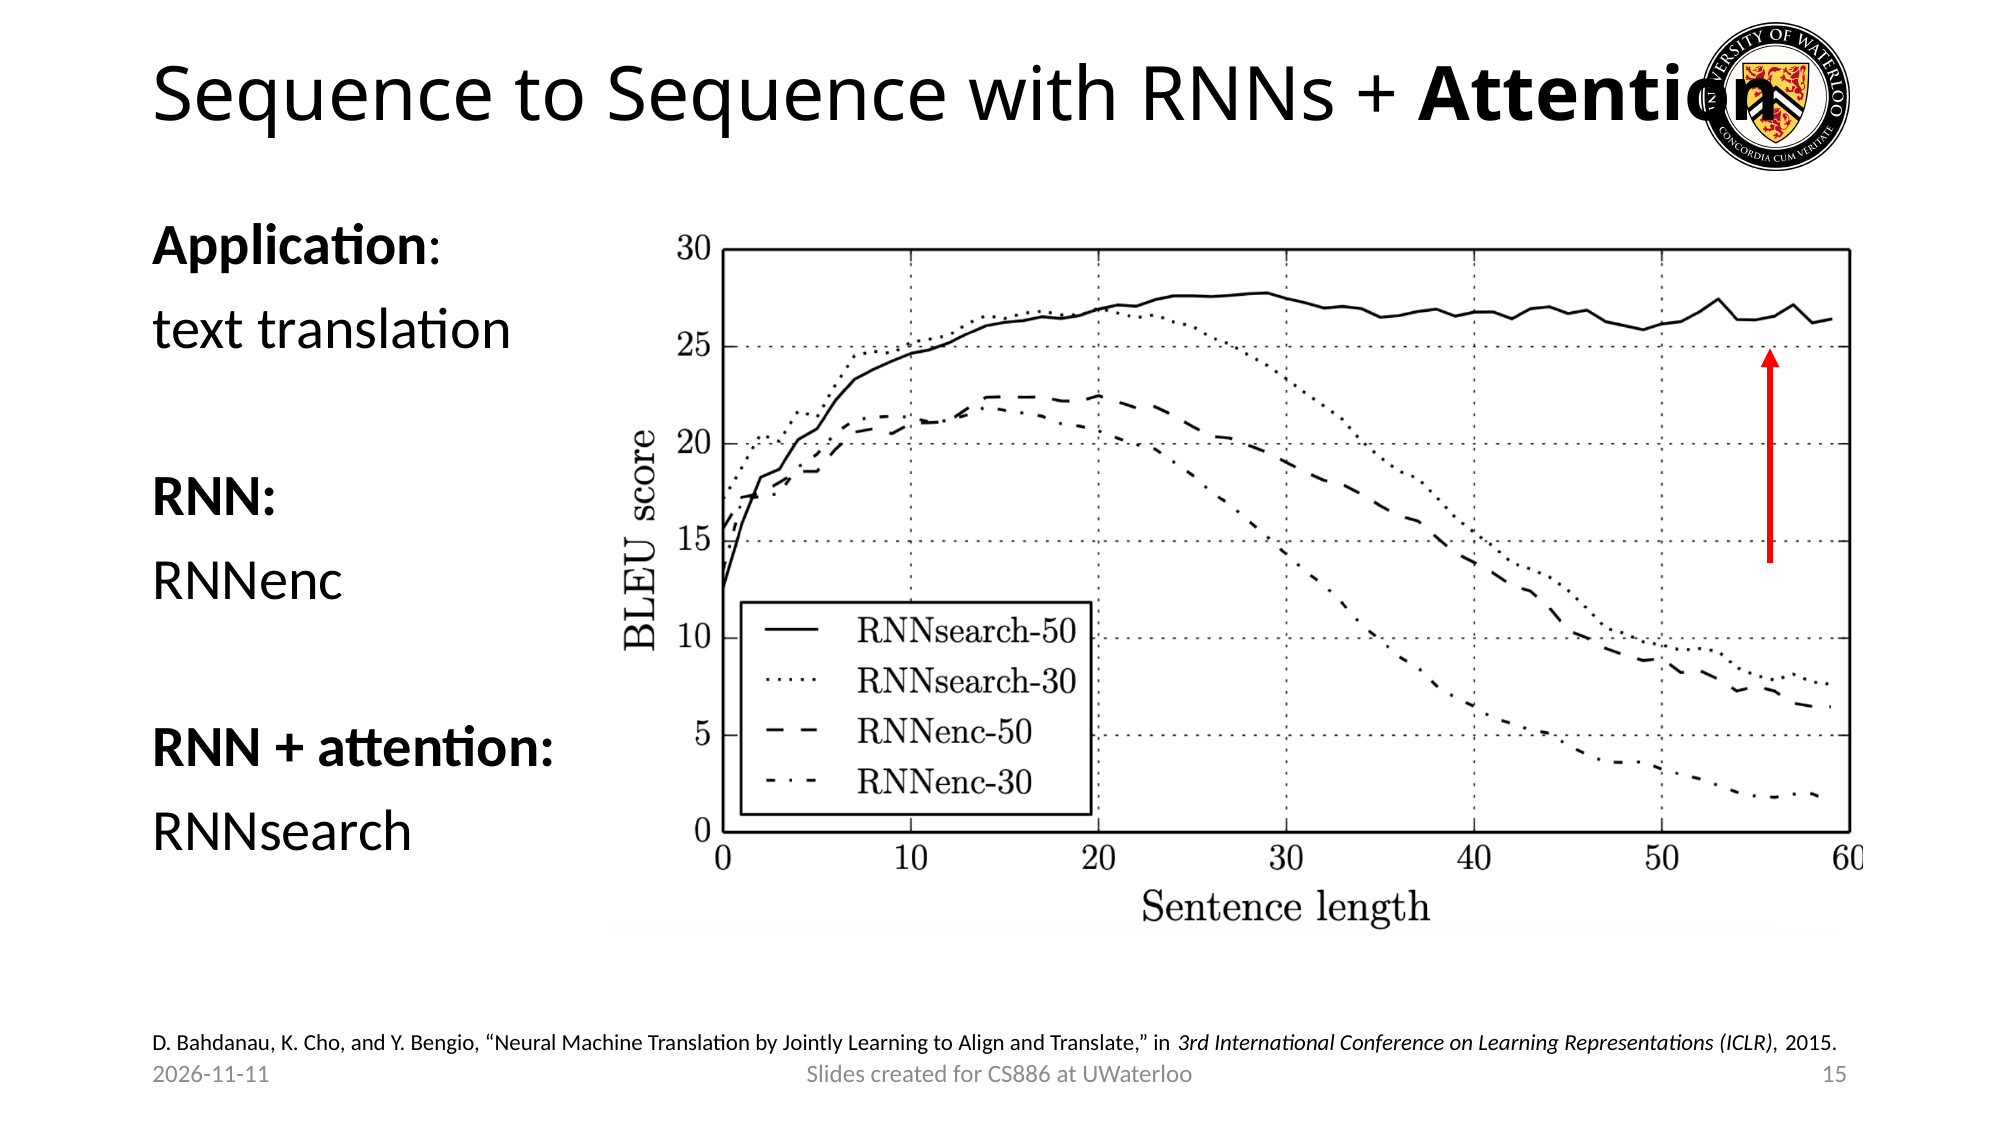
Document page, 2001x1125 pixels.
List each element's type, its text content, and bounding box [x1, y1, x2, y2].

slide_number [137, 1063, 588, 1103]
title Sequence to Sequence with RNNs + Attention [137, 22, 1863, 171]
list Application: text translation RNN: RNNenc RNN + attention: RNNsearch [137, 206, 677, 900]
slide_number 15 [1412, 1063, 1863, 1103]
footer Slides created for CS886 at UWaterloo [662, 1063, 1338, 1103]
picture [610, 224, 1863, 937]
text_box D. Bahdanau, K. Cho, and Y. Bengio, “Neural Machine Translation by Jointly Learning to Align and Translate,” in 3rd International Conference on Learning Representations (ICLR), 2015. [137, 1020, 1928, 1063]
